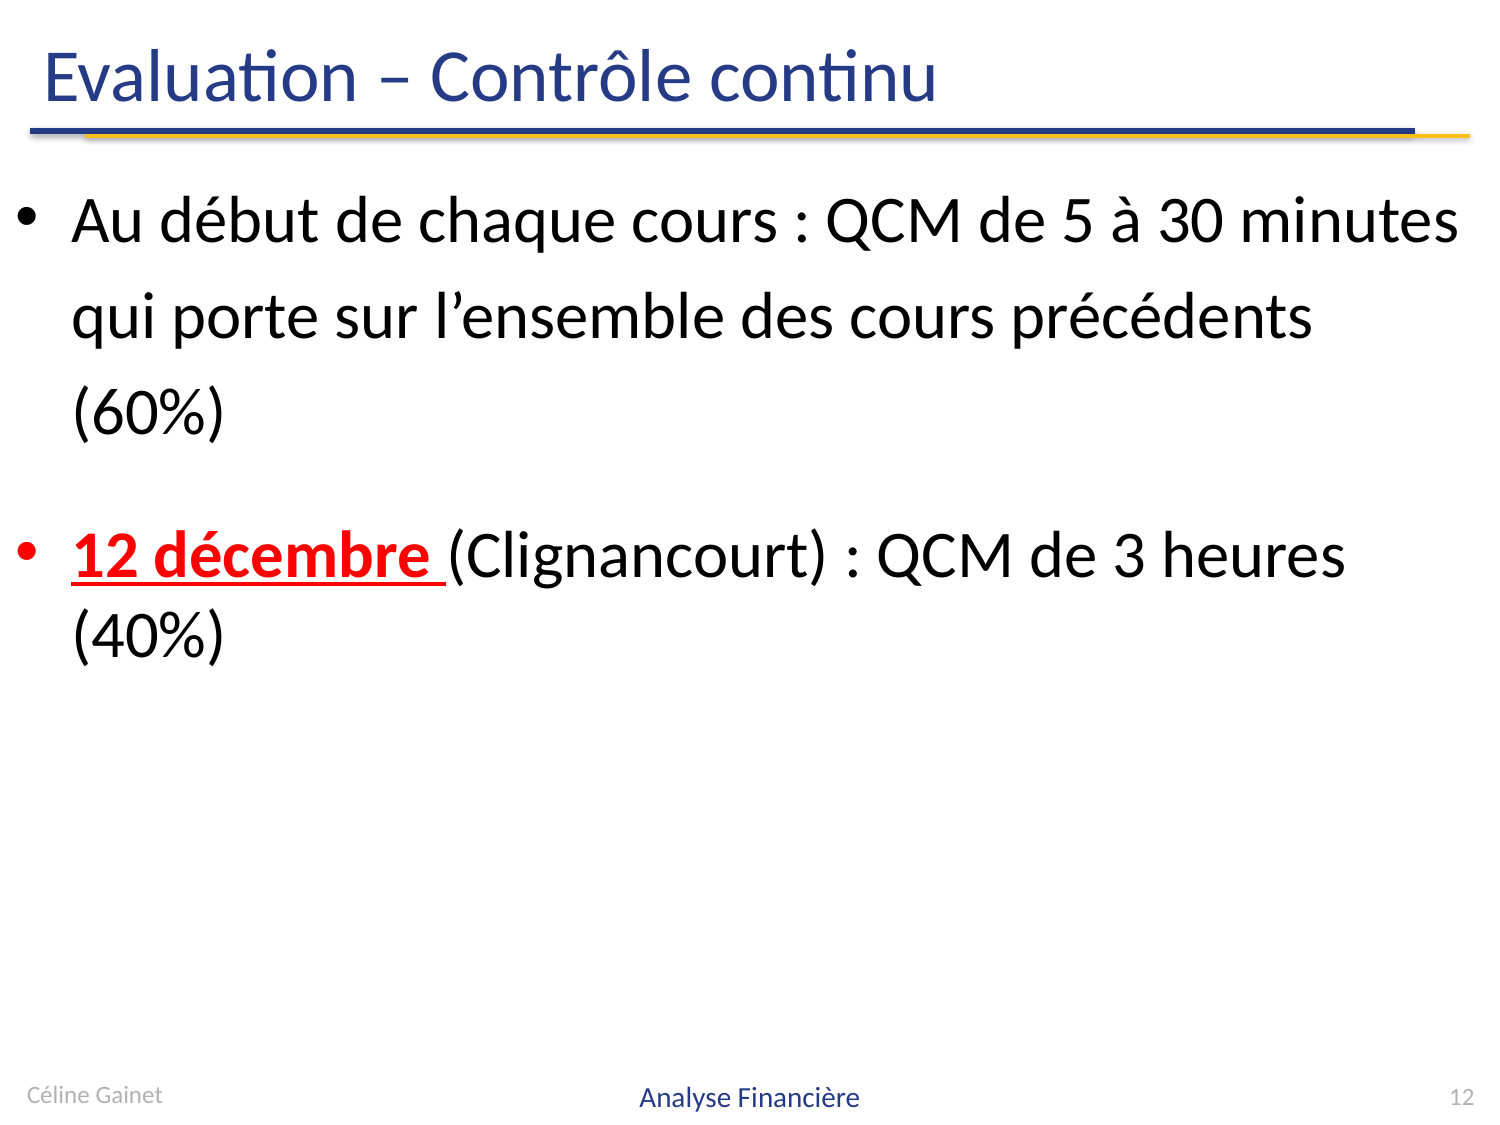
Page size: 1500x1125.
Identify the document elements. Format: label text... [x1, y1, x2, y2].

footer Analyse Financière [512, 1065, 988, 1125]
slide_number Céline Gainet [12, 1063, 363, 1124]
title Evaluation – Contrôle continu [0, 3, 1500, 141]
list Au début de chaque cours : QCM de 5 à 30 minutes qui porte sur l’ensemble des cours précédents (60%) 12 décembre (Clignancourt) : QCM de 3 heures (40%) [0, 152, 1500, 1091]
slide_number 12 [1139, 1065, 1490, 1125]
